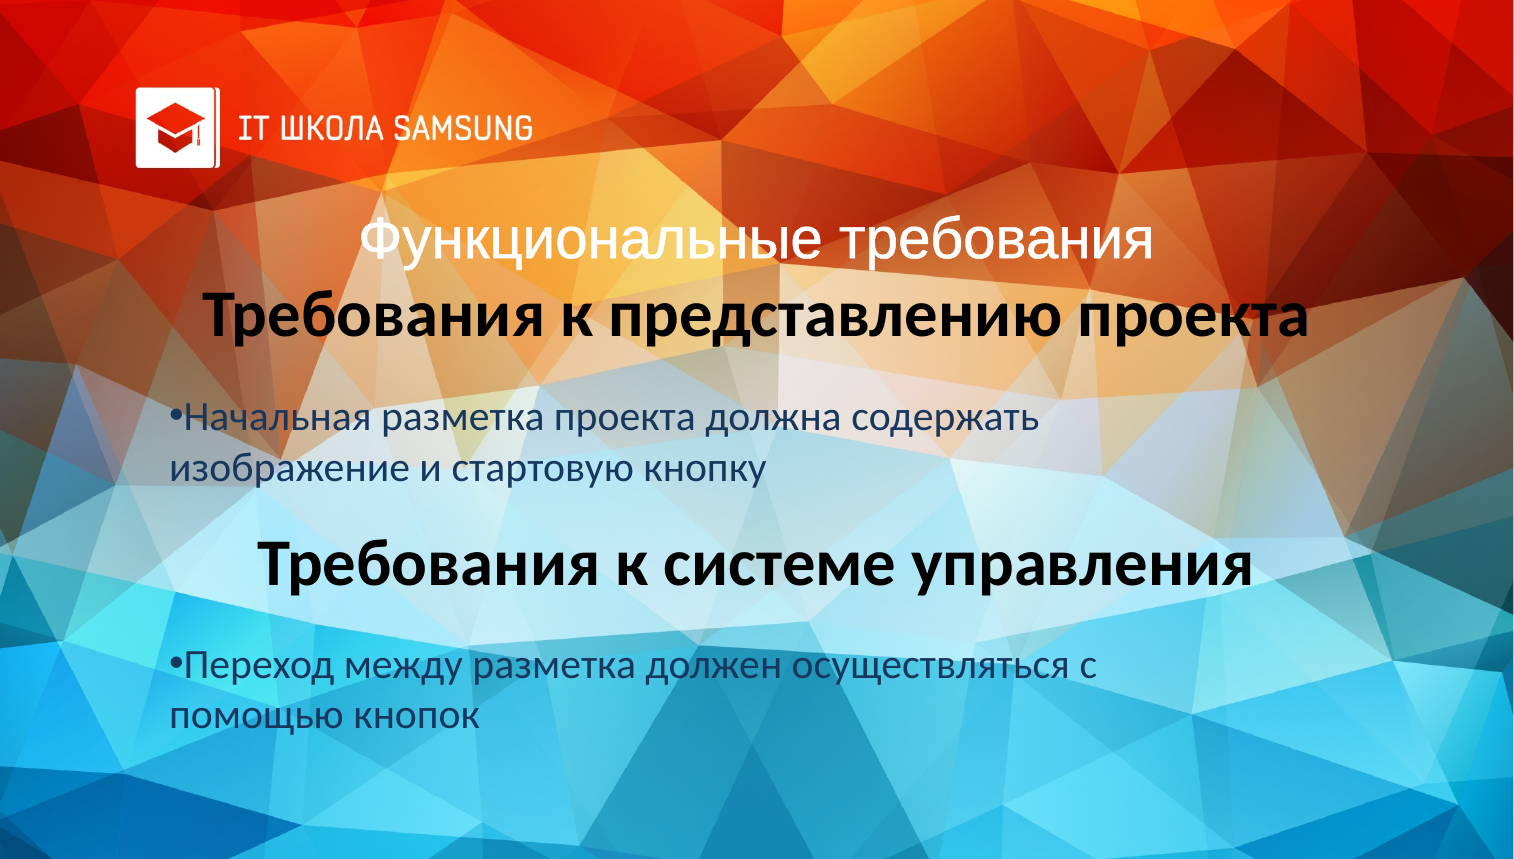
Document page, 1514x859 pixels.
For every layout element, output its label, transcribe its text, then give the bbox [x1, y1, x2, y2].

picture [0, 0, 1514, 859]
text_box Функциональные требования Требования к представлению проекта [83, 157, 1430, 357]
text_box Переход между разметка должен осуществляться с помощью кнопок [152, 628, 1278, 747]
text_box Начальная разметка проекта должна содержать изображение и стартовую кнопку [152, 380, 1278, 499]
text_box Требования к системе управления [83, 511, 1430, 607]
